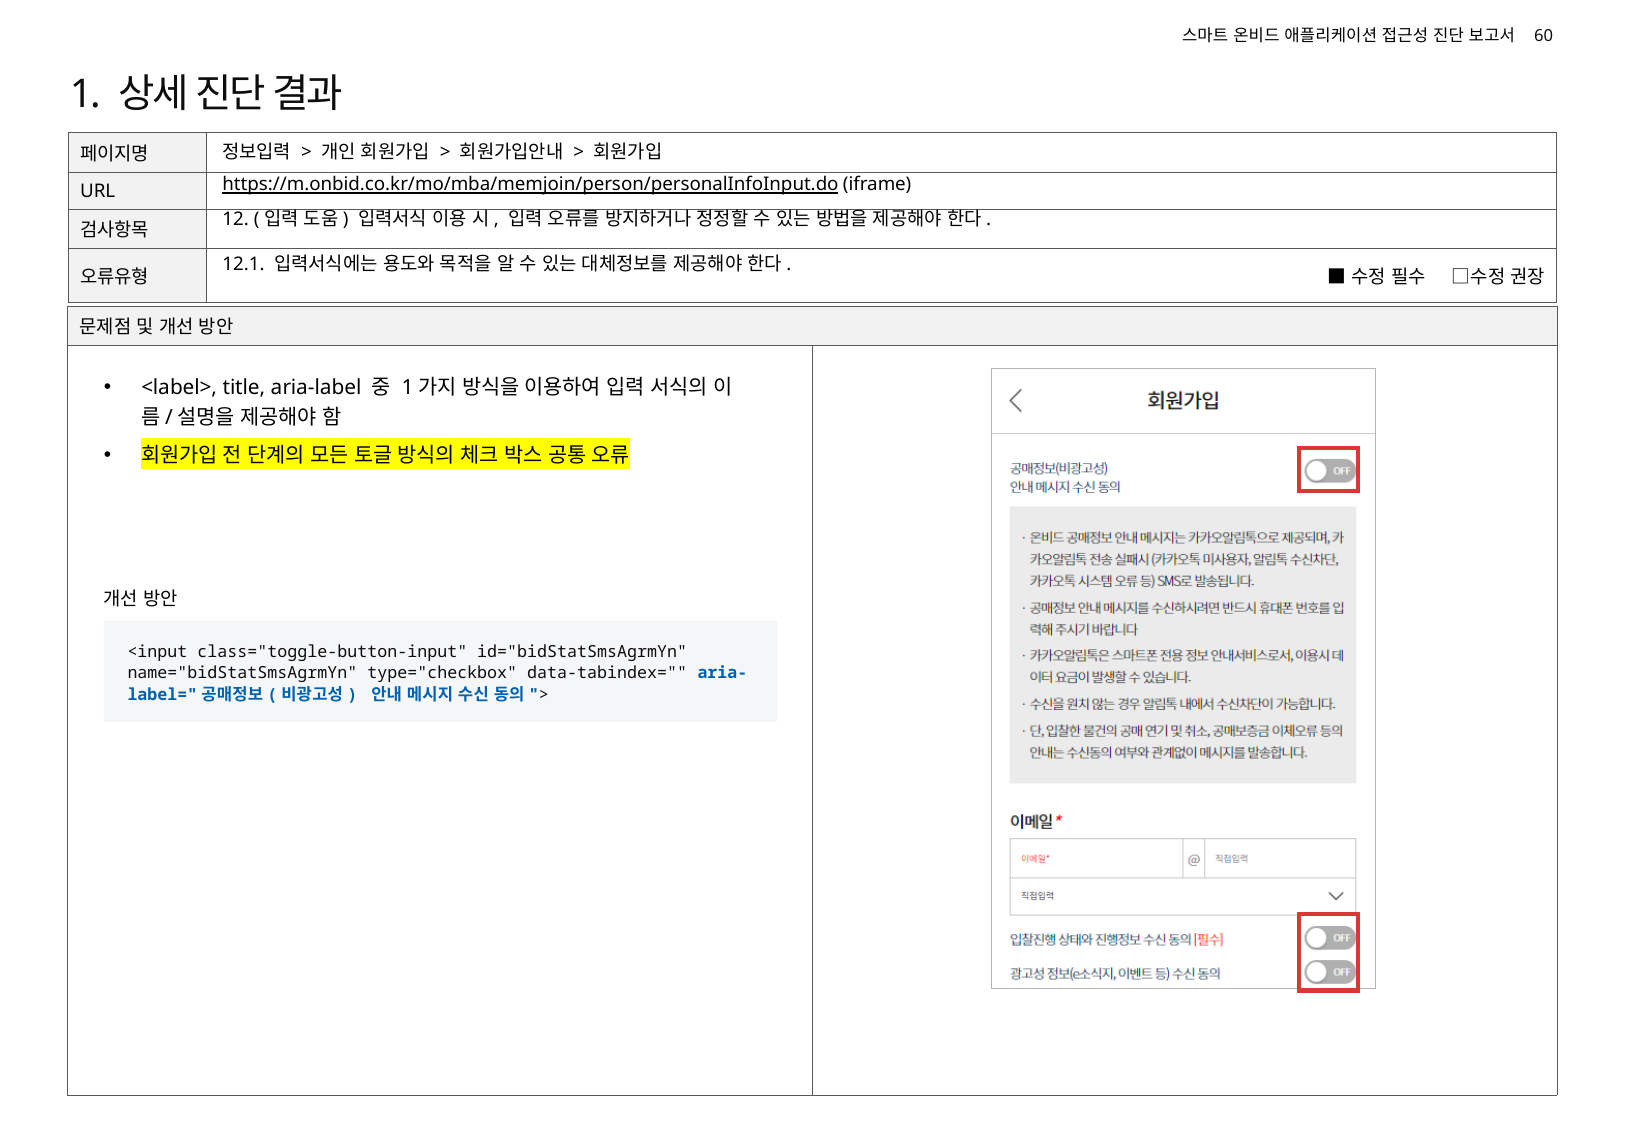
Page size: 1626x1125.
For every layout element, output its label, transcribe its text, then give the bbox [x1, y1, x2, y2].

title 1. 상세 진단 결과 [69, 72, 1126, 117]
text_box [103, 586, 778, 722]
list 12. (입력 도움) 입력서식 이용 시, 입력 오류를 방지하거나 정정할 수 있는 방법을 제공해야 한다. [207, 201, 1557, 236]
list 정보입력 > 개인 회원가입 > 회원가입안내 > 회원가입 [207, 133, 1557, 167]
list <label>, title, aria-label 중 1가지 방식을 이용하여 입력 서식의 이름/설명을 제공해야 함 회원가입 전 단계의 모든 토글 방식의 체크 박스 공통 오류 [103, 368, 778, 538]
list https://m.onbid.co.kr/mo/mba/memjoin/person/personalInfoInput.do (iframe) [207, 167, 1557, 201]
picture [991, 368, 1376, 989]
list 12.1. 입력서식에는 용도와 목적을 알 수 있는 대체정보를 제공해야 한다. [207, 235, 1293, 291]
